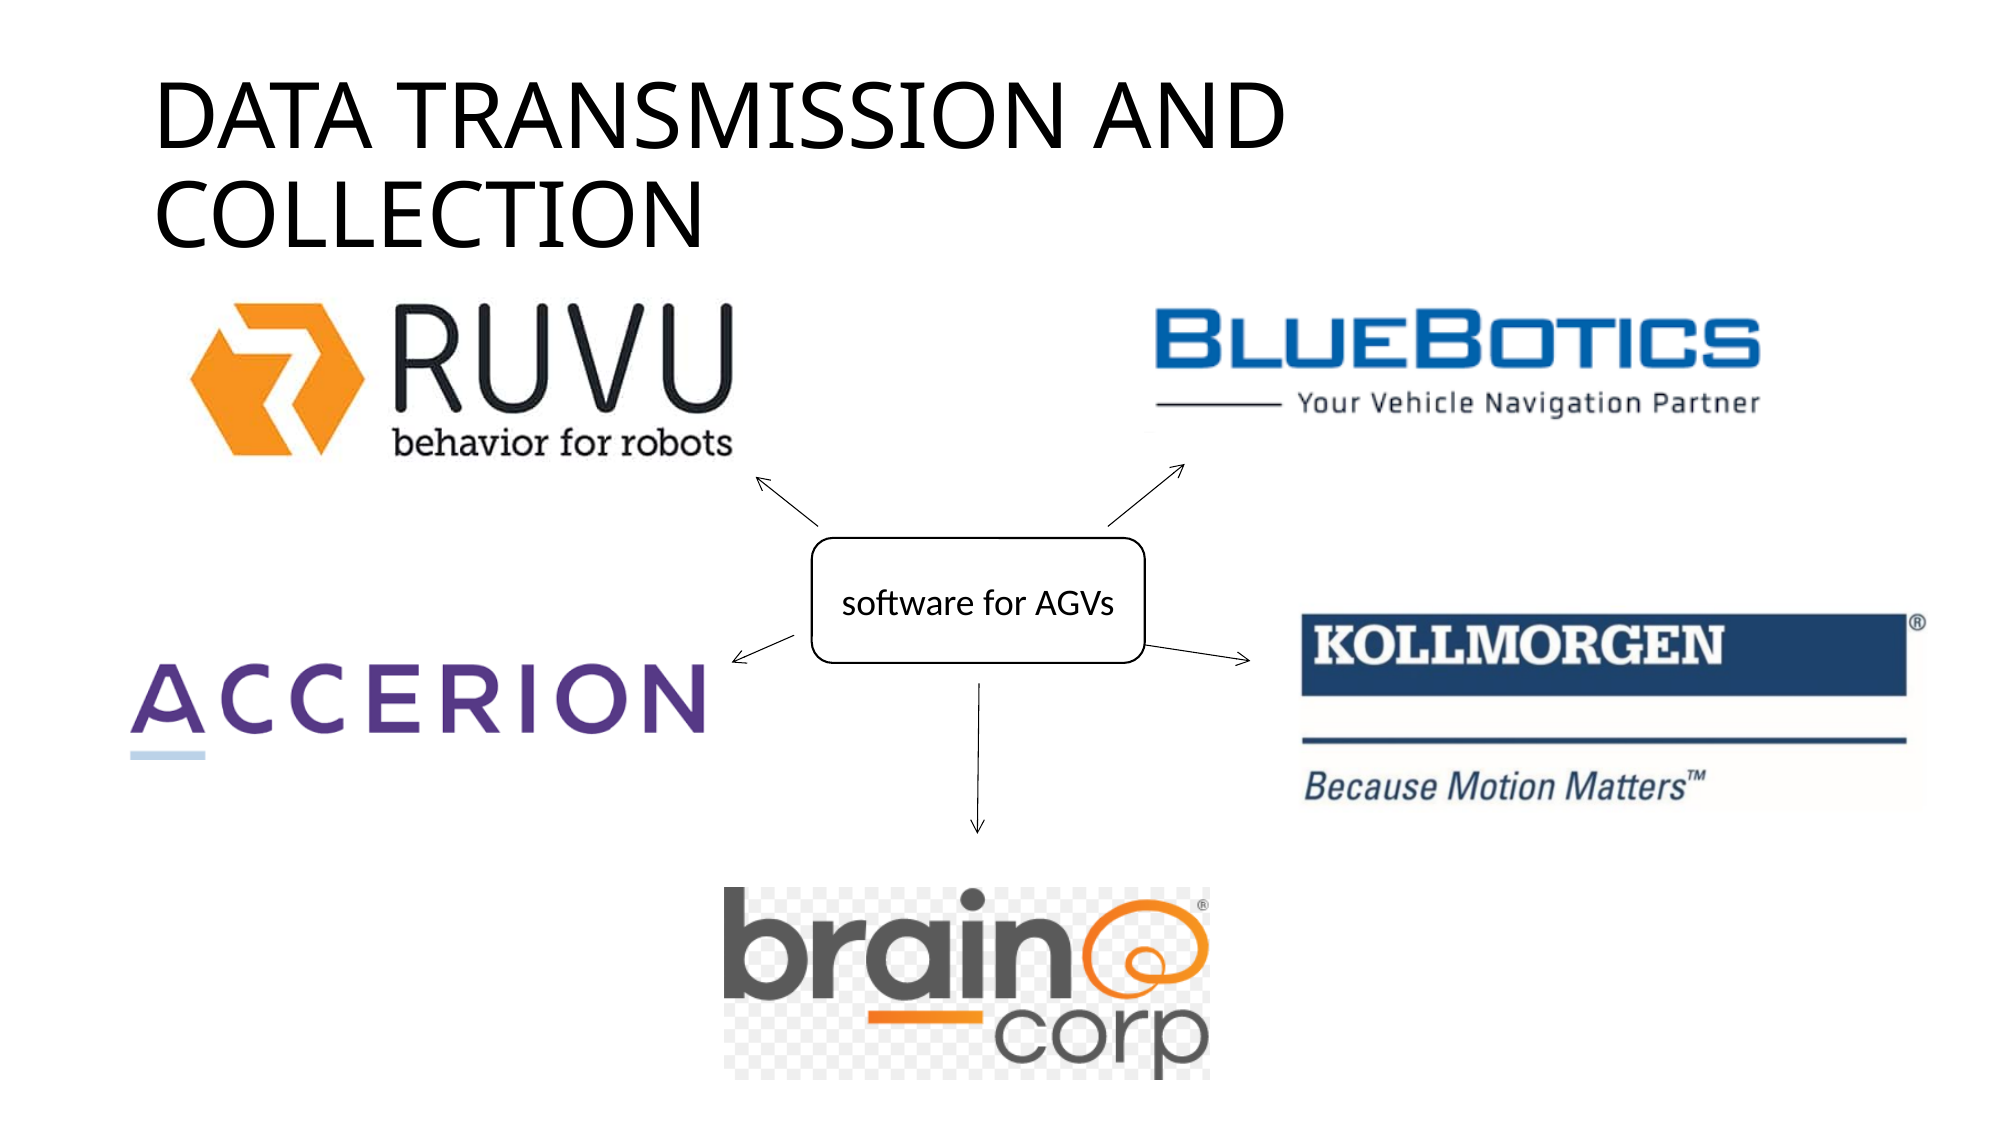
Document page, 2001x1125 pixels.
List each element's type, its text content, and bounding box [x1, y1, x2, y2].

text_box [1107, 463, 1185, 527]
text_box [1144, 644, 1251, 661]
picture [724, 887, 1210, 1080]
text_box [755, 476, 819, 527]
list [1144, 277, 1801, 433]
text_box software for AGVs [810, 536, 1146, 664]
picture [127, 662, 707, 760]
title DATA TRANSMISSION AND COLLECTION [137, 59, 1863, 278]
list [183, 277, 744, 518]
picture [1291, 598, 1928, 824]
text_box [731, 635, 795, 663]
